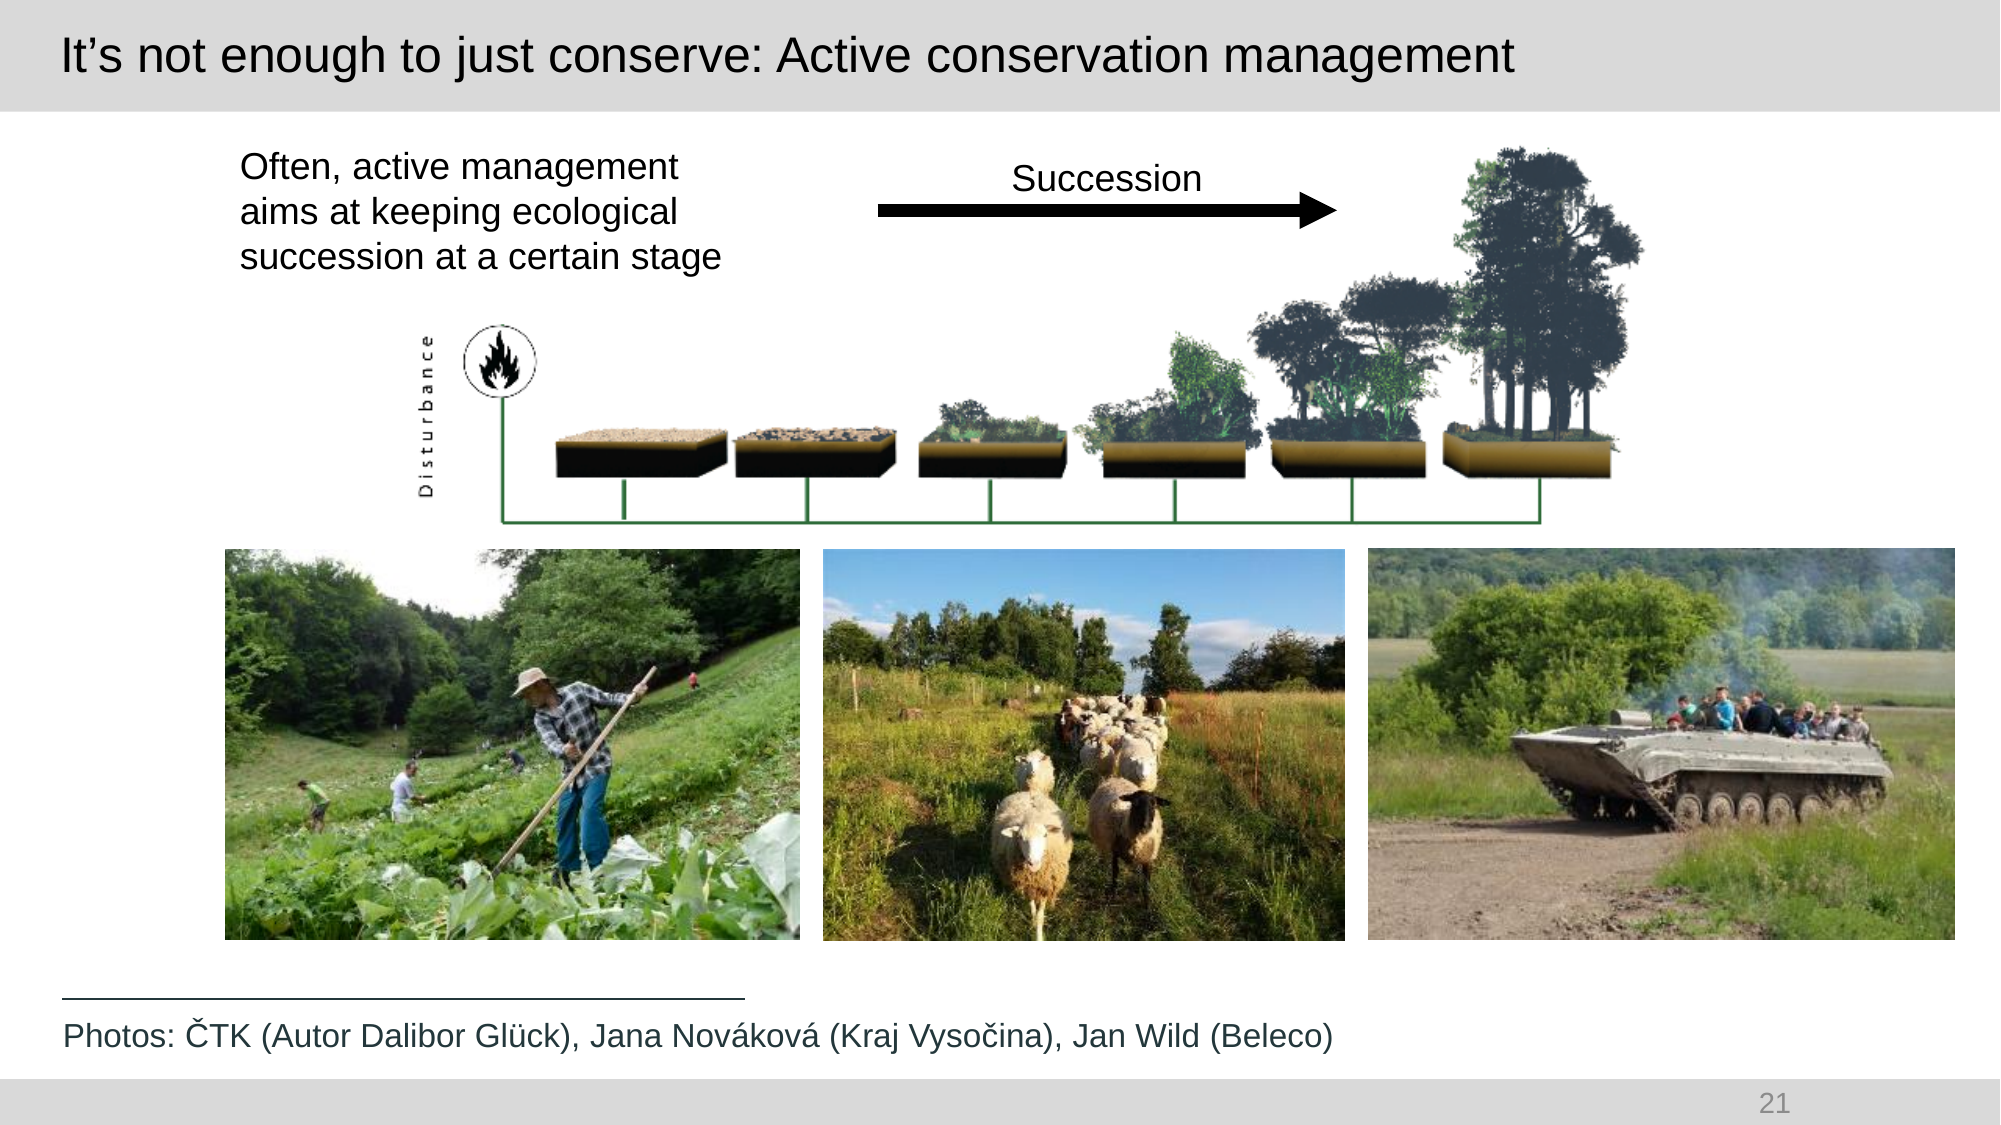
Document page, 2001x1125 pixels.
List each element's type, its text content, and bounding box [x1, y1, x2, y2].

slide_number 21 [1550, 1079, 2000, 1125]
picture [1368, 548, 1955, 940]
text_box Often, active management aims at keeping ecological succession at a certain stage [224, 134, 406, 285]
picture [224, 549, 800, 940]
picture [406, 126, 1662, 545]
footer [0, 1079, 1550, 1125]
picture [823, 549, 1345, 941]
text_box Photos: ČTK (Autor Dalibor Glück), Jana Nováková (Kraj Vysočina), Jan Wild (Beleco) [48, 1006, 1871, 1062]
title It’s not enough to just conserve: Active conservation management [0, 0, 2000, 112]
